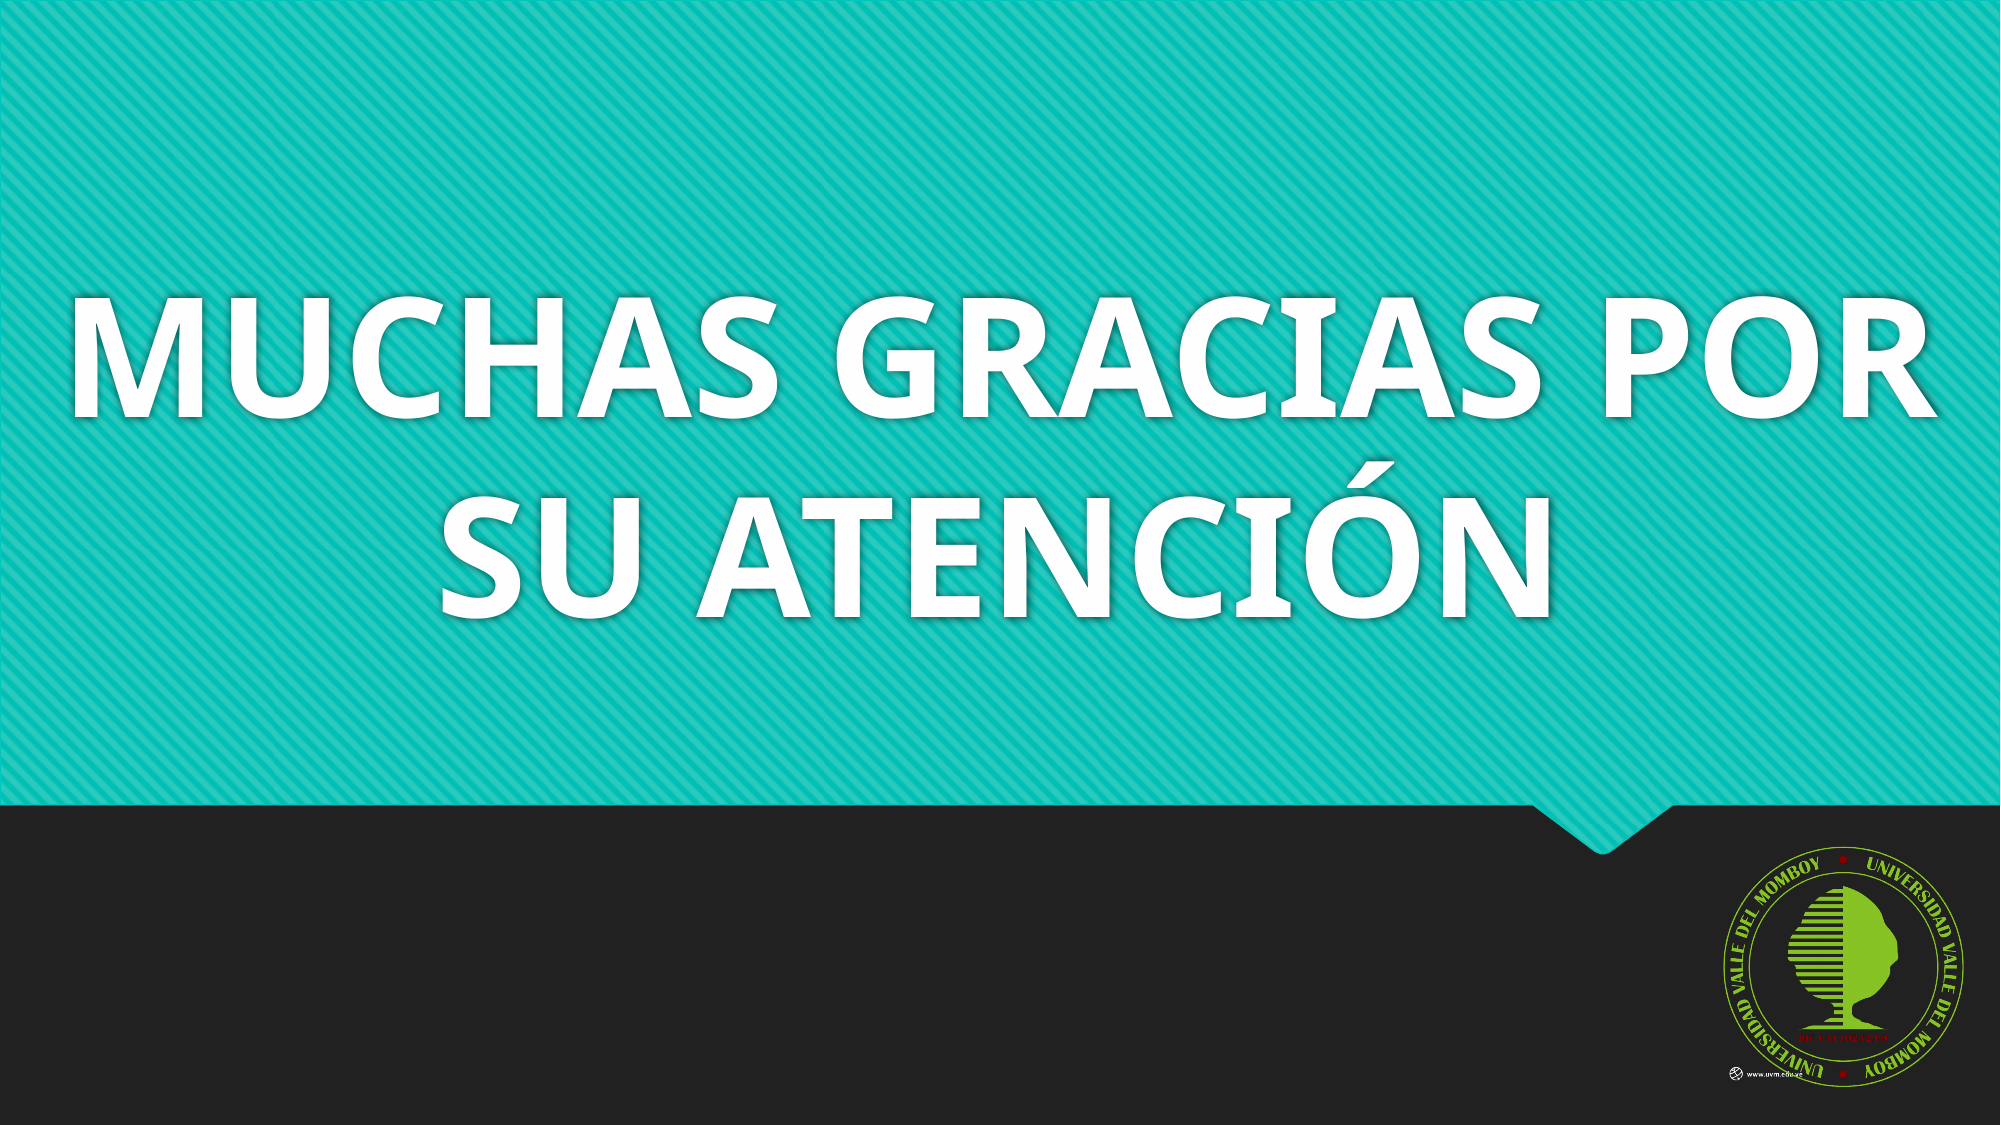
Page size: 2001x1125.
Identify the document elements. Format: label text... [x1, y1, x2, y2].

picture [1720, 843, 1967, 1090]
title MUCHAS GRACIAS POR SU ATENCIÓN [0, 417, 2000, 659]
